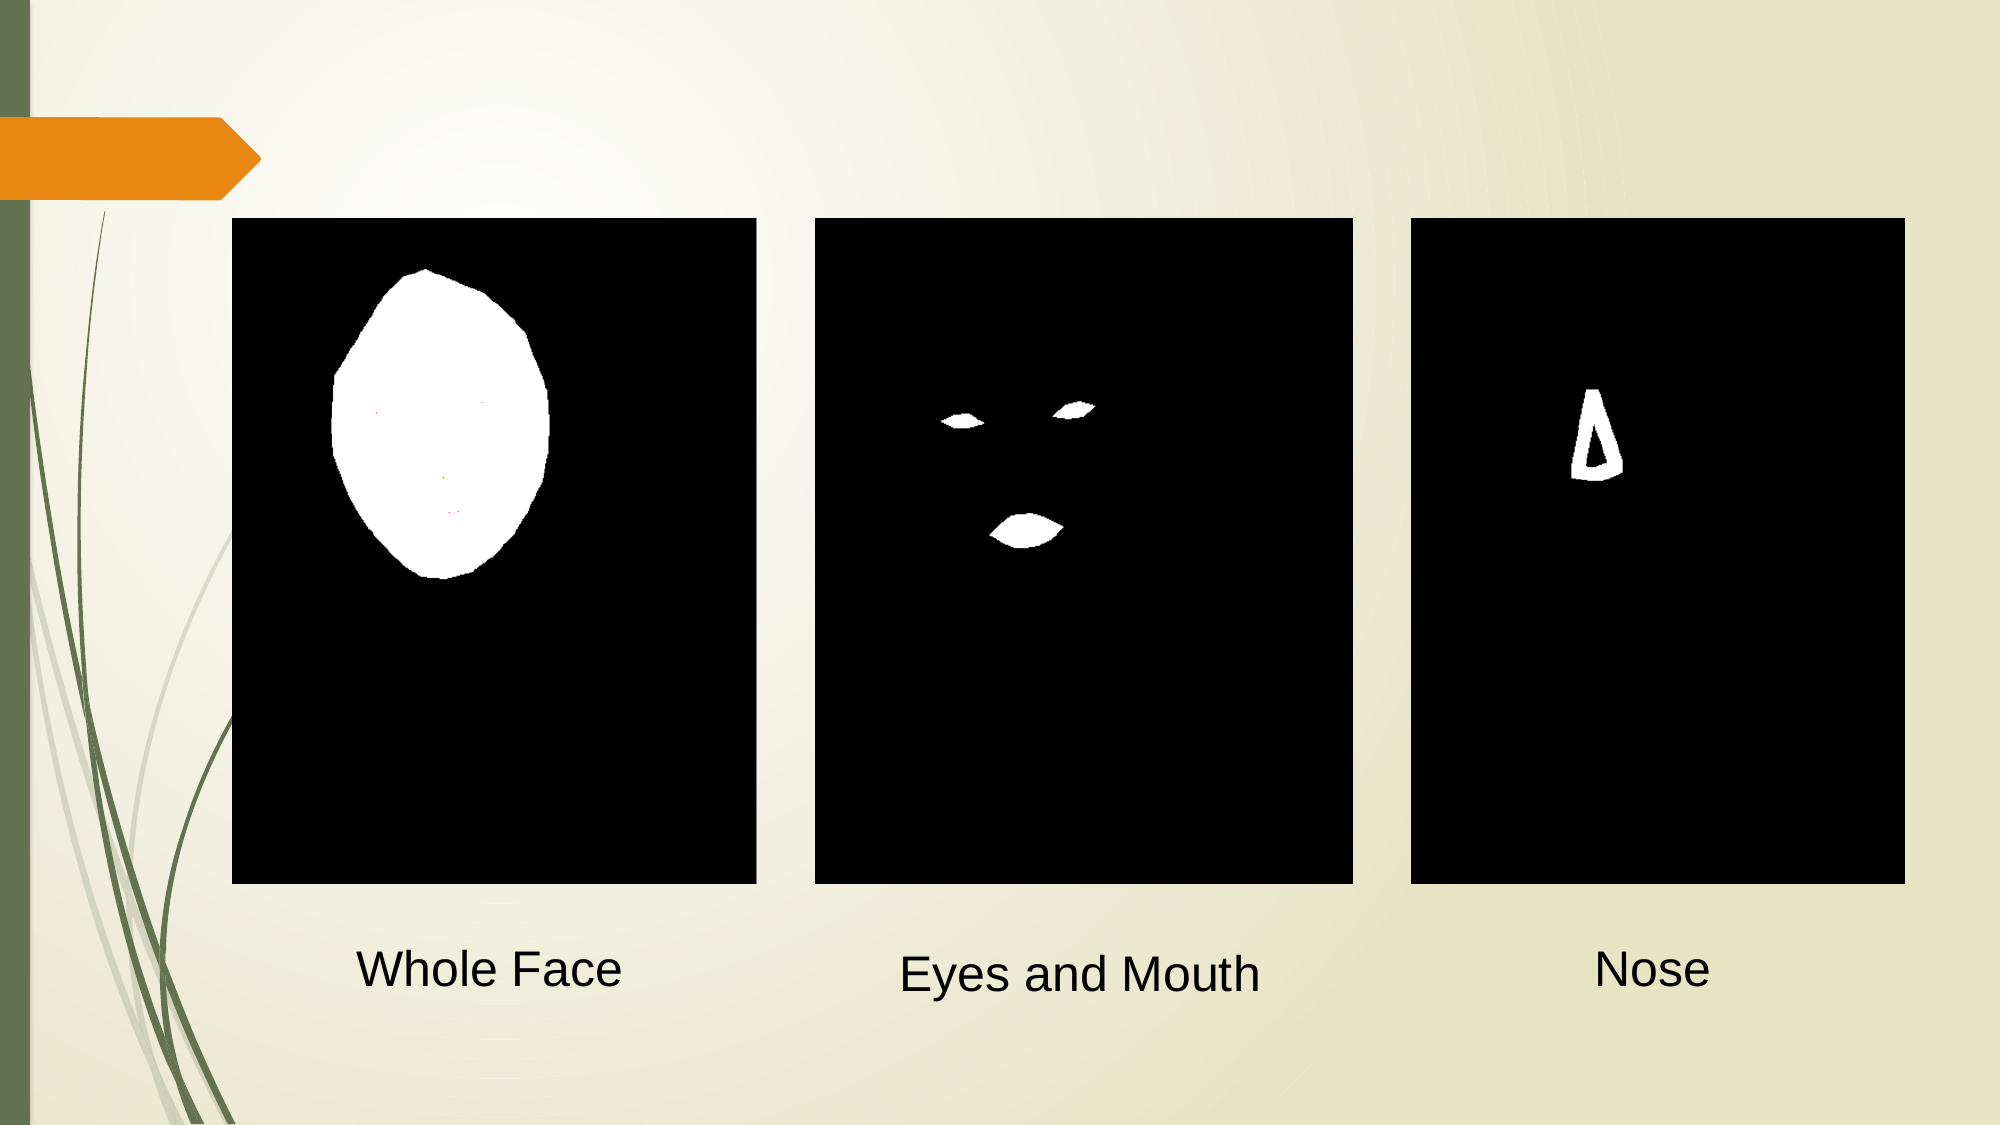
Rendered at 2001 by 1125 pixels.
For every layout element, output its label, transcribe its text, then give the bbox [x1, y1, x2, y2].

picture [815, 218, 1354, 884]
text_box Whole Face [341, 929, 648, 1005]
text_box Eyes and Mouth [885, 934, 1284, 1010]
picture [232, 218, 757, 884]
picture [1411, 218, 1905, 884]
text_box Nose [1579, 929, 1737, 1005]
